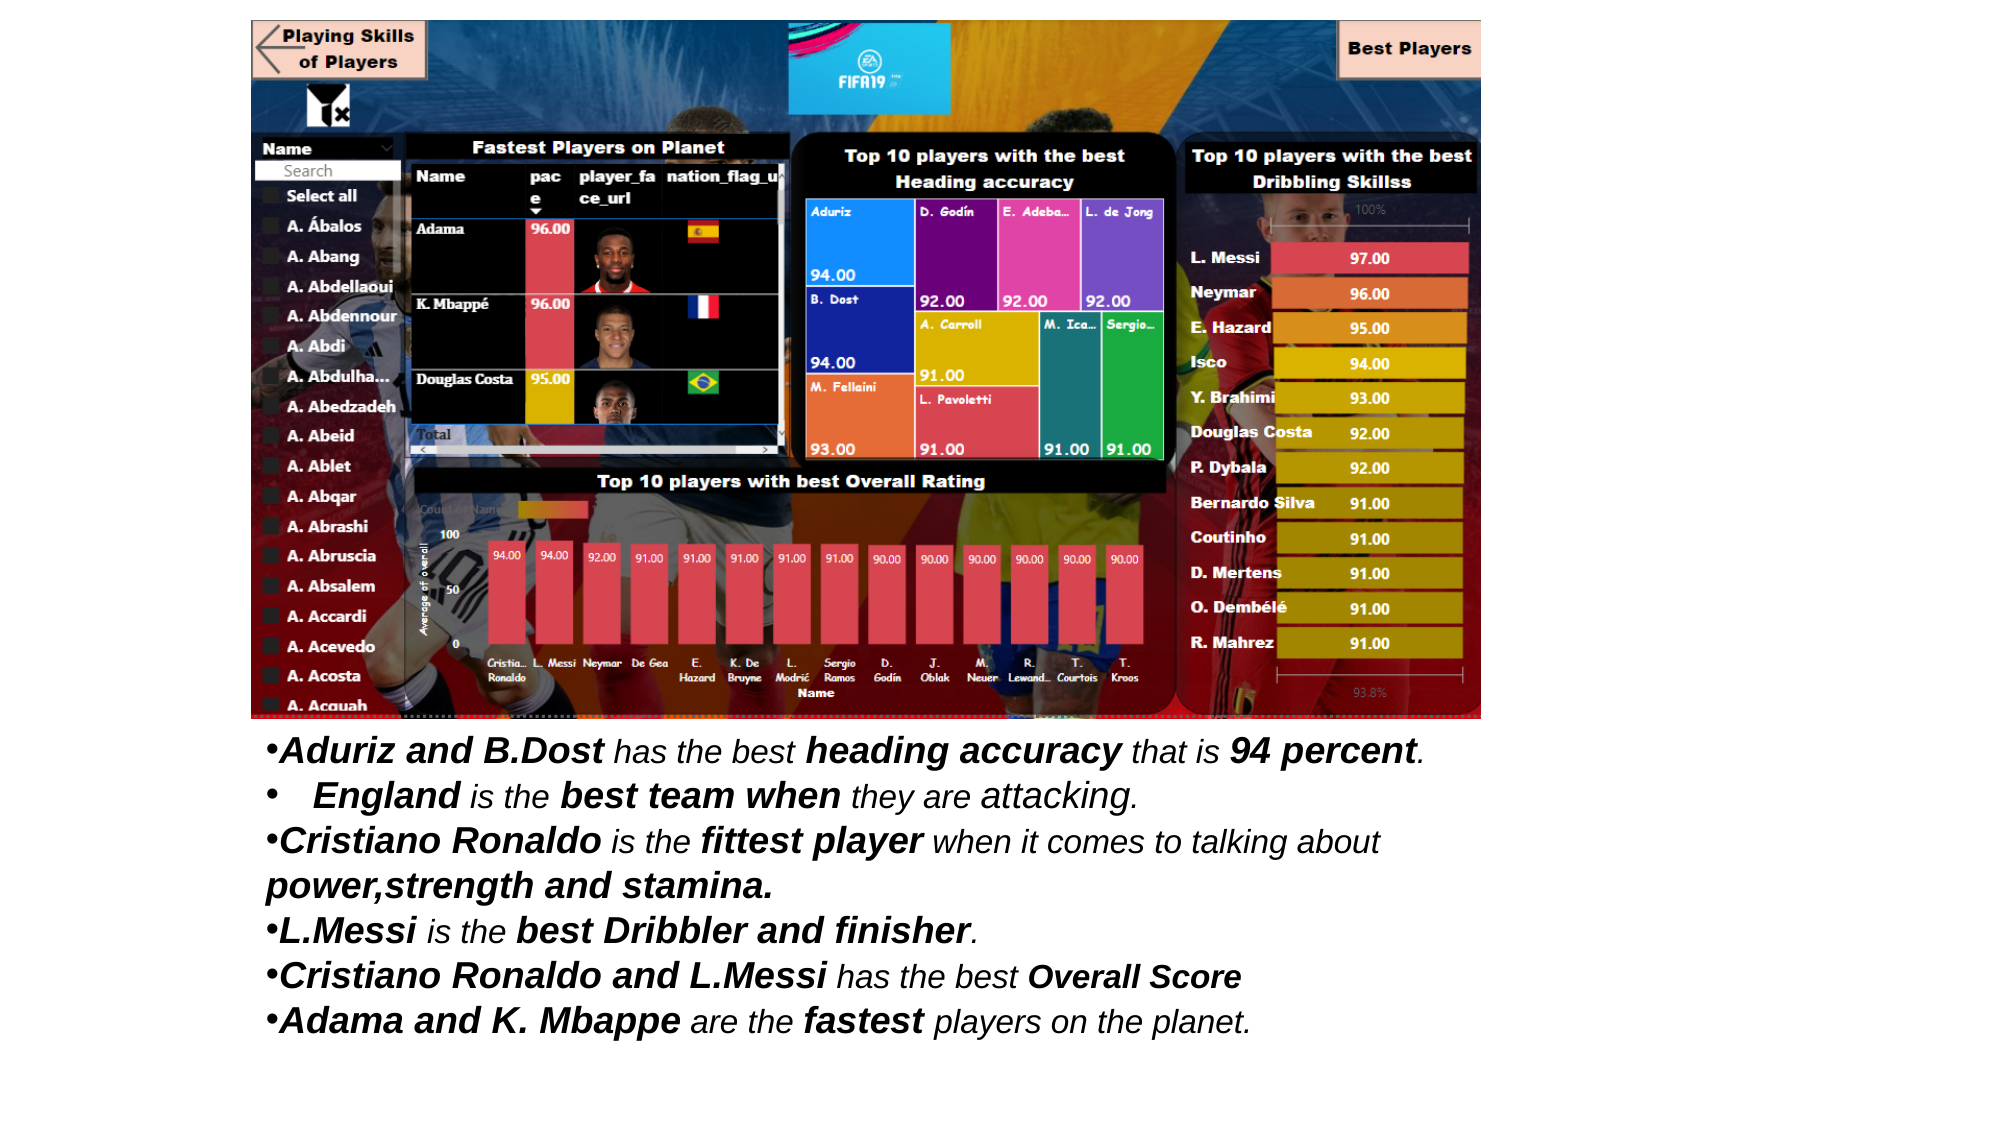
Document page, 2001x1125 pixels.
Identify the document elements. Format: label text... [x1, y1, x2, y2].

picture [251, 20, 1481, 719]
text_box Aduriz and B.Dost has the best heading accuracy that is 94 percent. England is the best team when they are attacking. Cristiano Ronaldo is the fittest player when it comes to talking about power,strength and stamina. L.Messi is the best Dribbler and finisher. Cristiano Ronaldo and L.Messi has the best Overall Score Adama and K. Mbappe are the fastest players on the planet. [251, 718, 1501, 1125]
